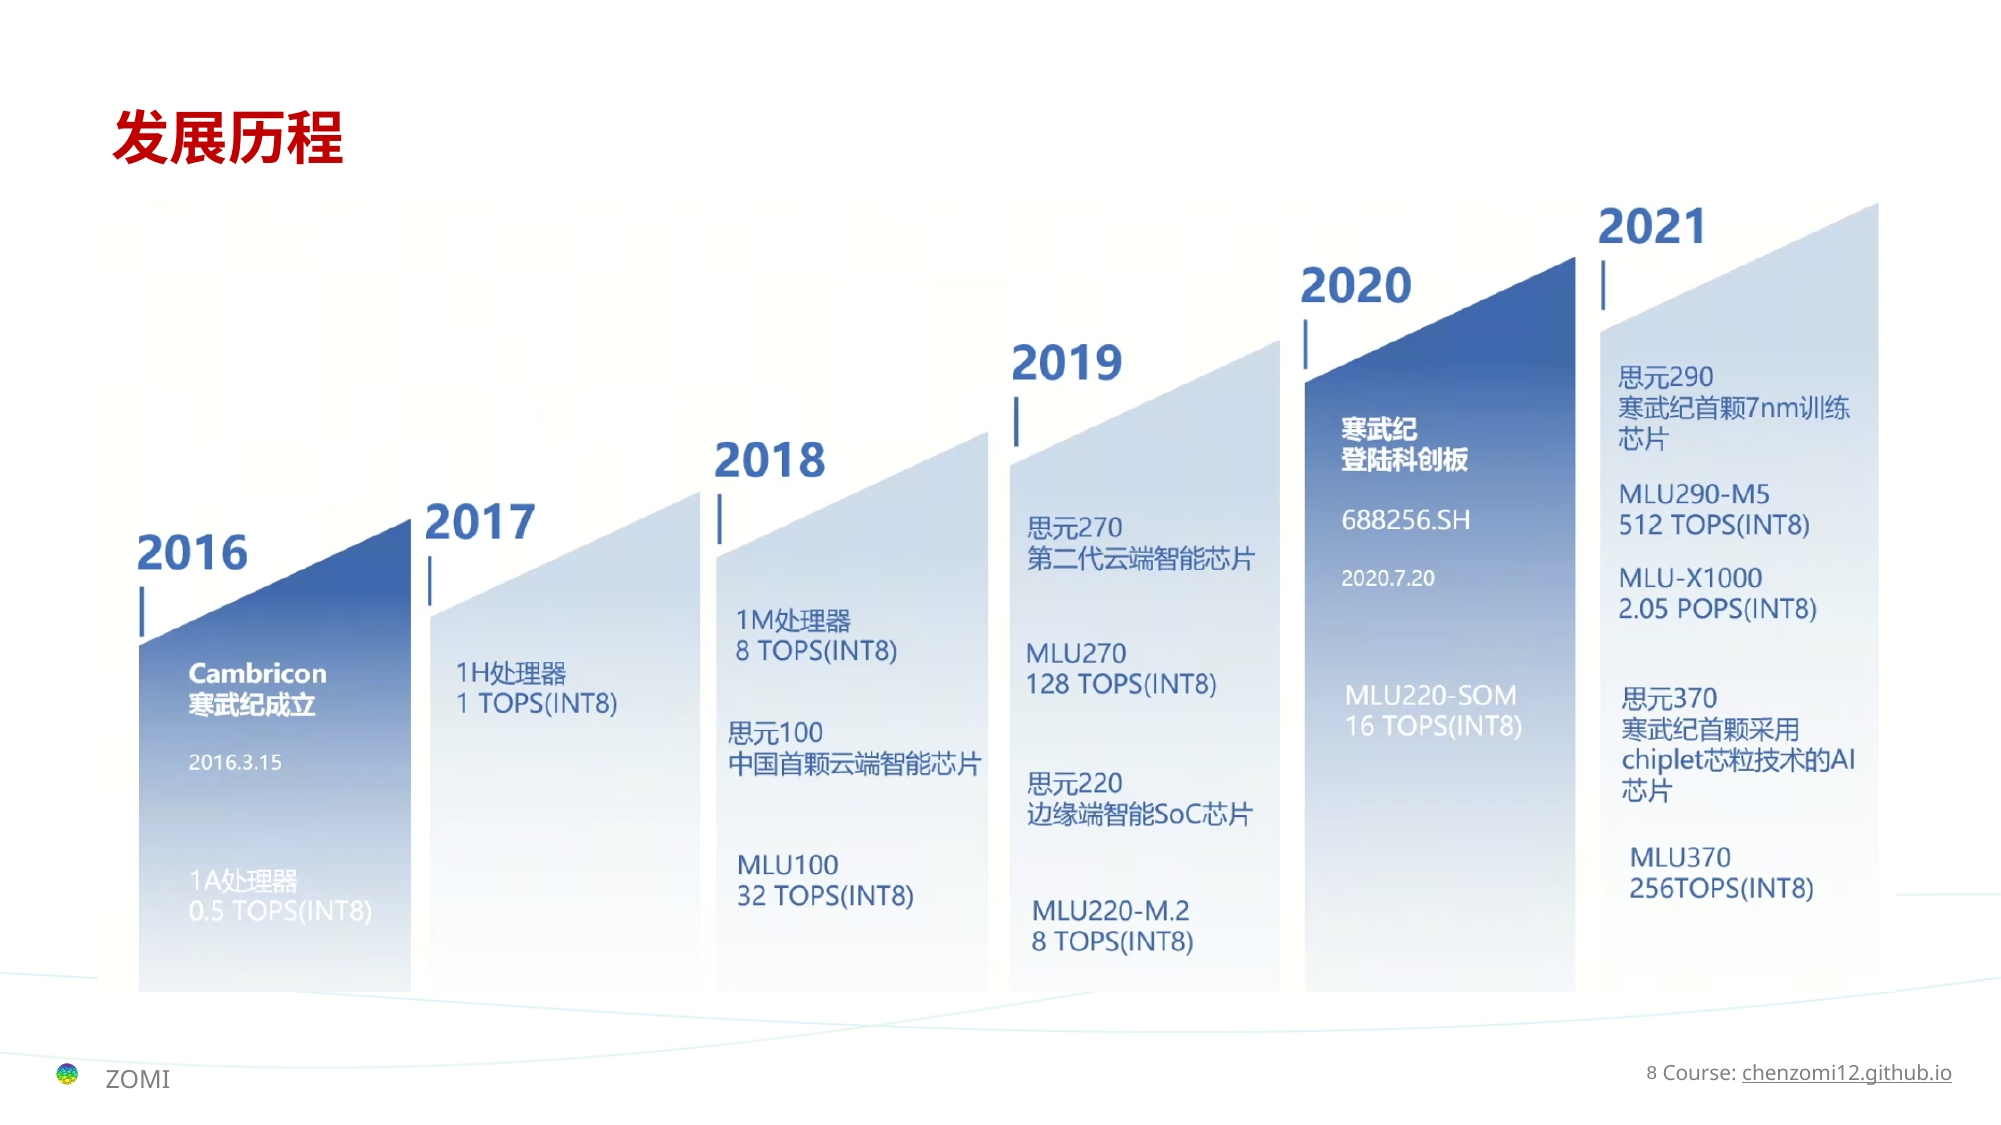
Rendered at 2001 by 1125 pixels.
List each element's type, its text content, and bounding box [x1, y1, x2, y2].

title 发展历程 [96, 87, 1896, 185]
picture [0, 0, 2001, 1125]
